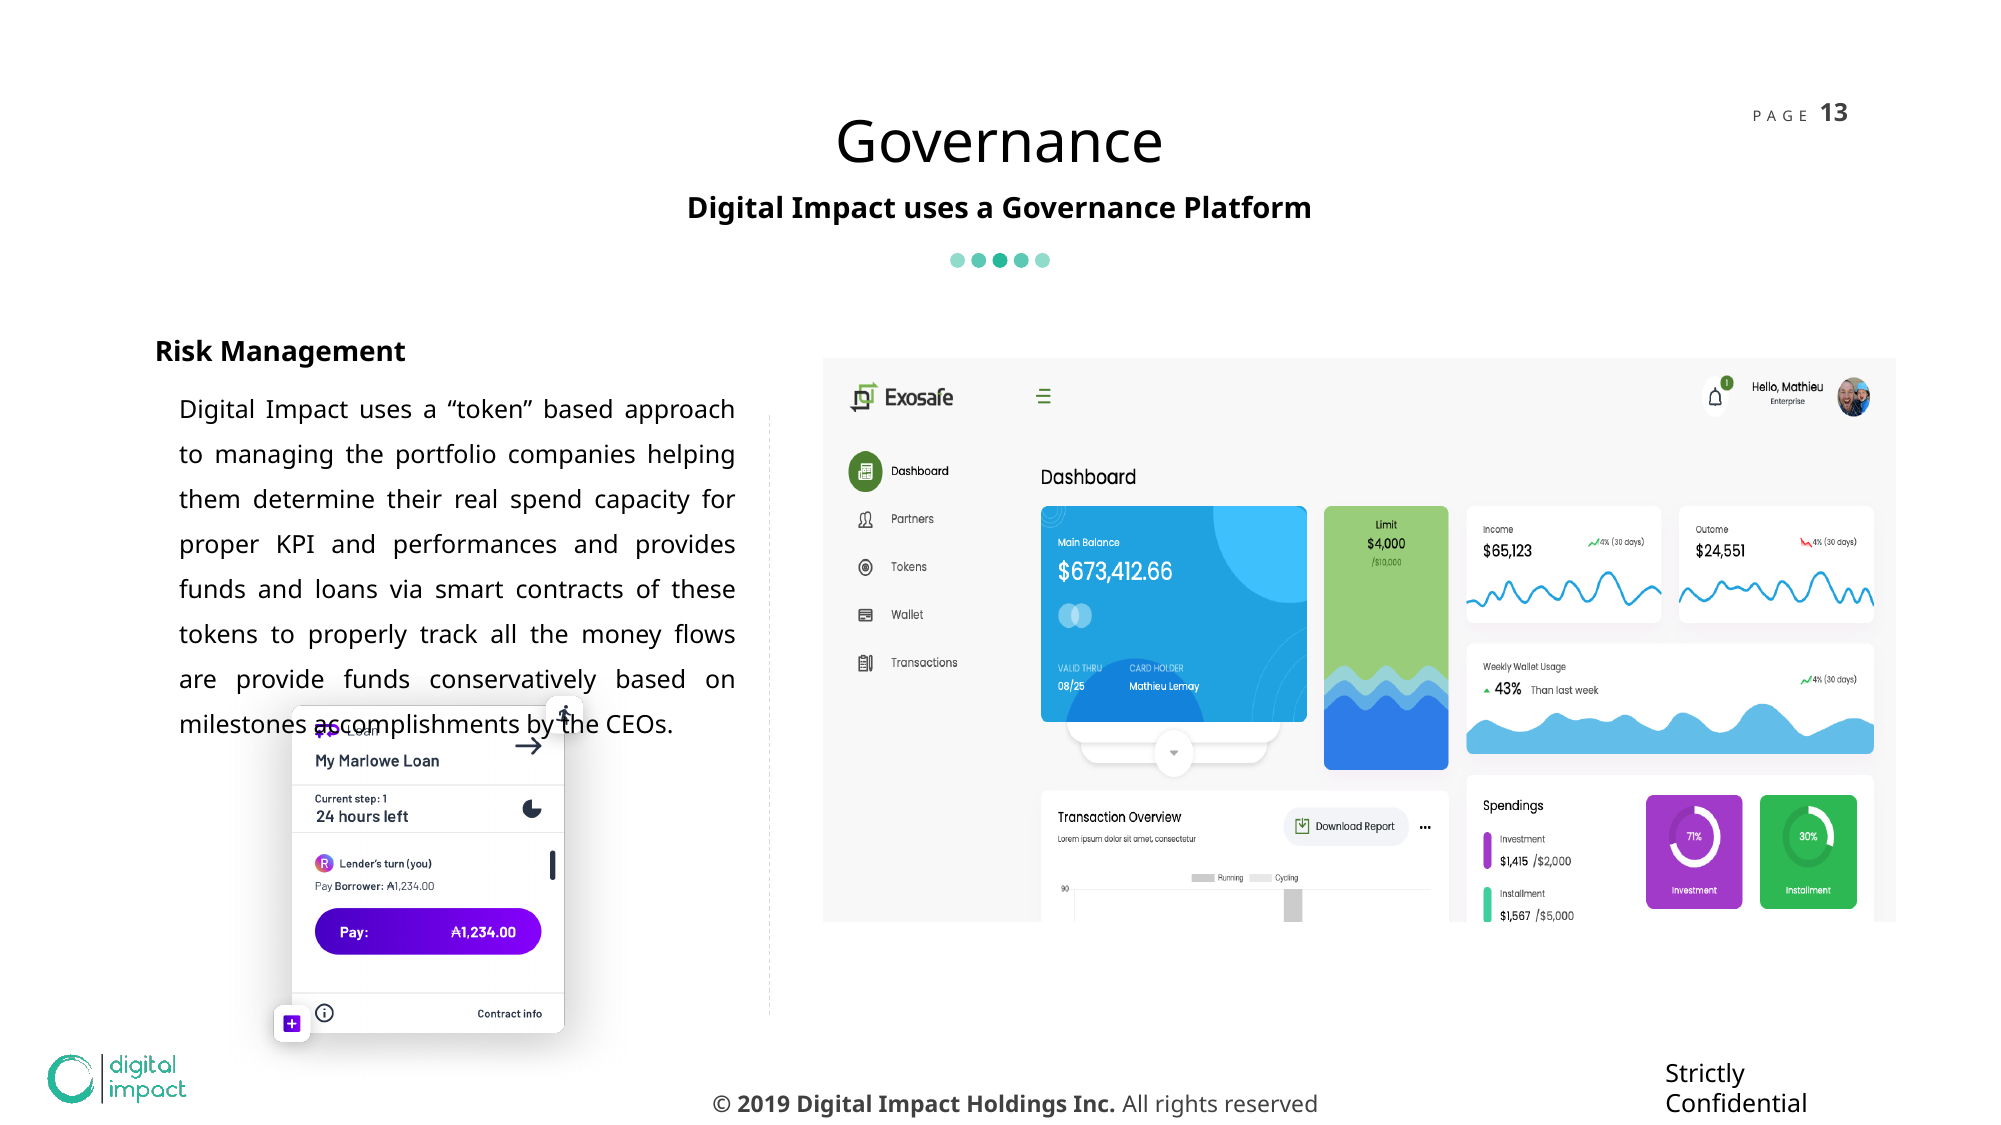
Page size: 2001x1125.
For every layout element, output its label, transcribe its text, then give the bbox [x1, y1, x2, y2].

text_box Risk Management [139, 316, 421, 375]
picture [823, 358, 1896, 923]
text_box Digital Impact uses a “token” based approach to managing the portfolio companies helping them determine their real spend capacity for proper KPI and performances and provides funds and loans via smart contracts of these tokens to properly track all the money flows are provide funds conservatively based on milestones accomplishments by the CEOs. [164, 371, 752, 746]
text_box Strictly Confidential [1650, 1050, 1896, 1105]
text_box Digital Impact uses a Governance Platform [672, 182, 1328, 232]
text_box Governance [821, 96, 1179, 182]
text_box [949, 252, 1050, 268]
picture [38, 1045, 195, 1112]
picture [226, 676, 630, 1081]
